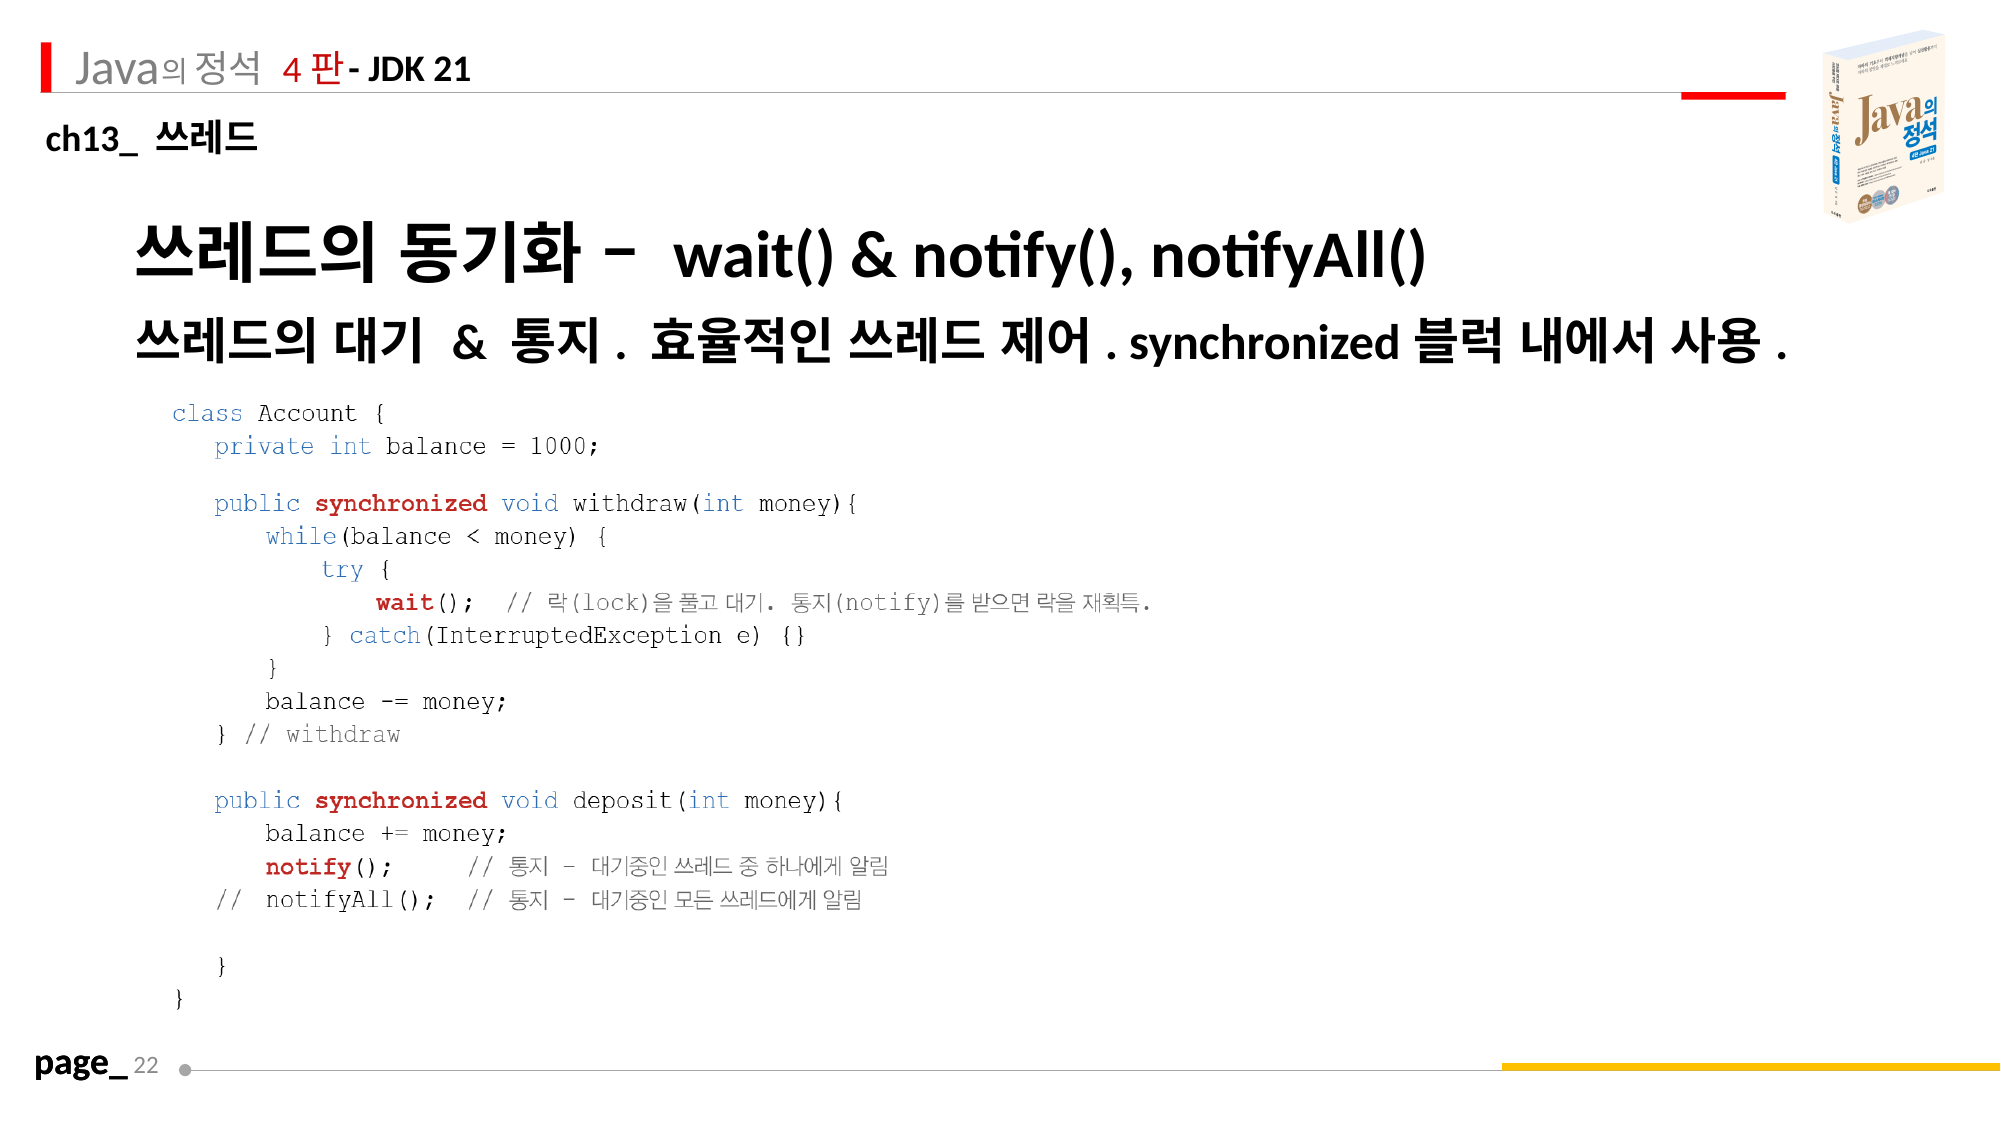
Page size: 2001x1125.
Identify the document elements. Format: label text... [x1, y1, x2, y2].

text_box 쓰레드의 대기 & 통지. 효율적인 쓰레드 제어. synchronized블럭 내에서 사용. [121, 301, 1823, 377]
slide_number 22 [106, 1033, 174, 1094]
text_box page_ [19, 1030, 145, 1090]
picture [1819, 26, 1950, 228]
text_box 쓰레드의 동기화 – wait() & notify(), notifyAll() [119, 203, 1841, 298]
picture [154, 383, 1170, 1033]
